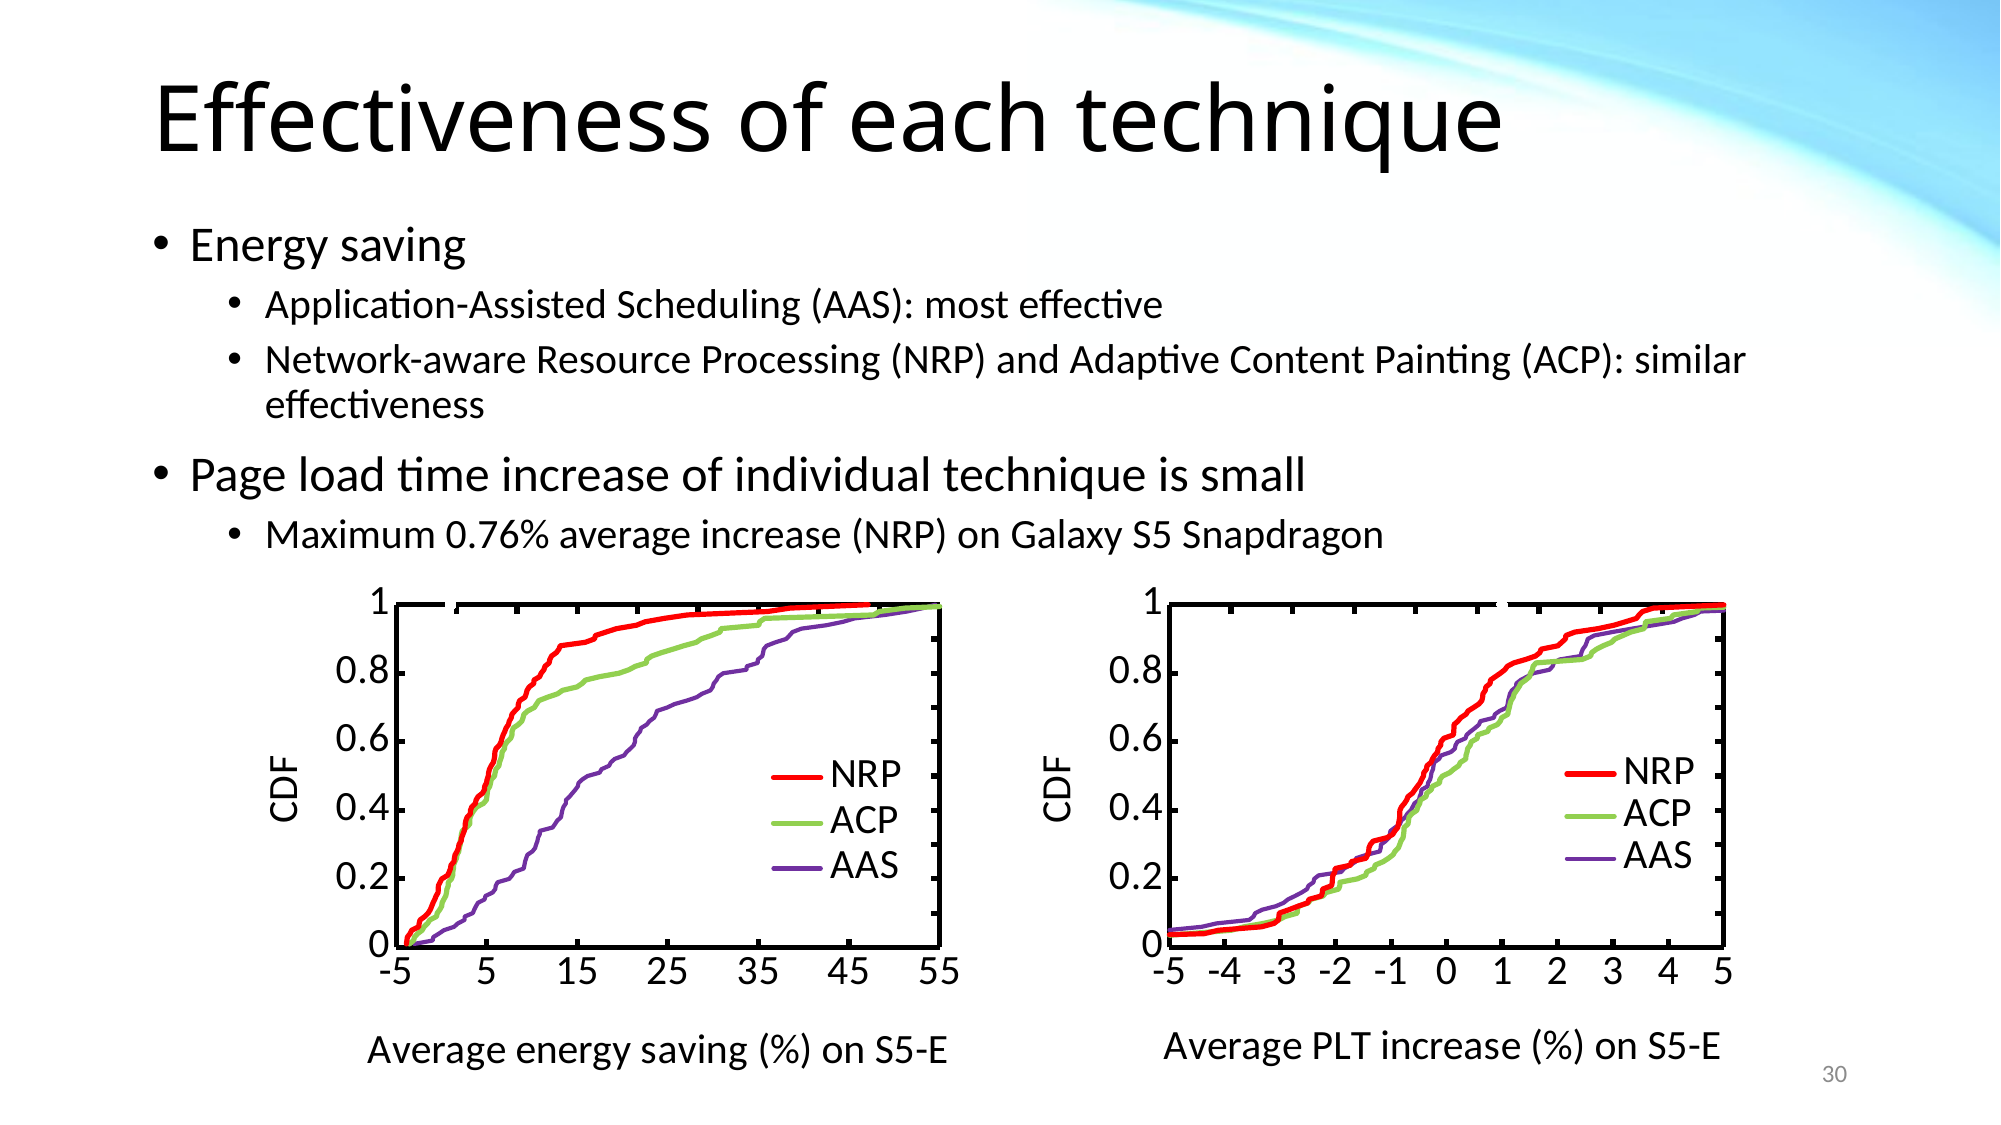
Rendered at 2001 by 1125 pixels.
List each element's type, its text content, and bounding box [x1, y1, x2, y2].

chart [226, 573, 977, 1099]
list Energy saving Application-Assisted Scheduling (AAS): most effective Network-aware Resource Processing (NRP) and Adaptive Content Painting (ACP): similar effectiveness Page load time increase of individual technique is small Maximum 0.76% average increase (NRP) on Galaxy S5 Snapdragon [137, 210, 1863, 1014]
title Effectiveness of each technique [137, 49, 1863, 194]
slide_number 30 [1412, 1042, 1863, 1103]
picture [1027, 0, 2000, 347]
chart [999, 573, 1750, 1099]
